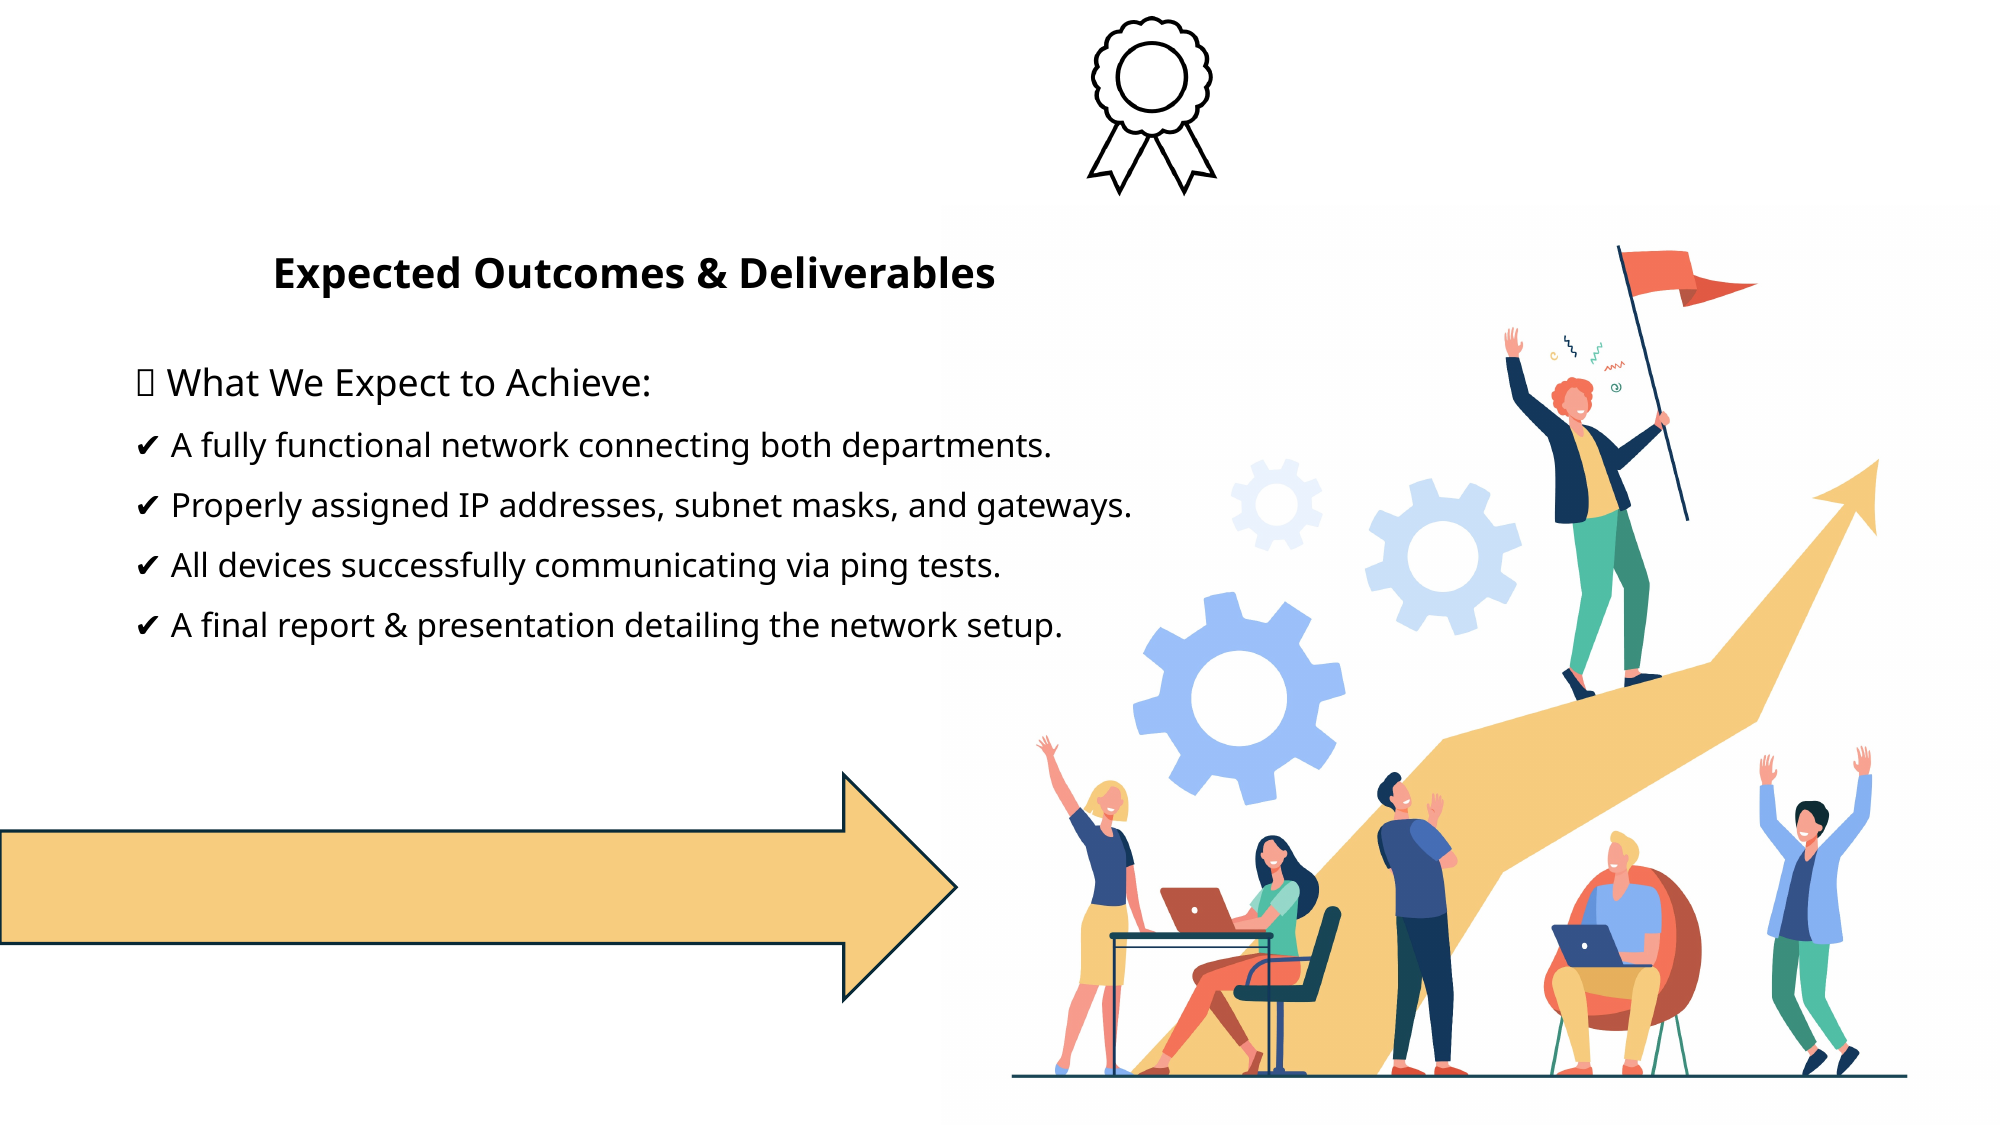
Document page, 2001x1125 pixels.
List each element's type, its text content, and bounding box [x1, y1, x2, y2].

text_box Expected Outcomes & Deliverables 📌 What We Expect to Achieve: ✔ A fully functional network connecting both departments. ✔ Properly assigned IP addresses, subnet masks, and gateways. ✔ All devices successfully communicating via ping tests. ✔ A final report & presentation detailing the network setup. [119, 239, 941, 652]
picture [941, 4, 2000, 1125]
text_box [0, 770, 941, 1004]
